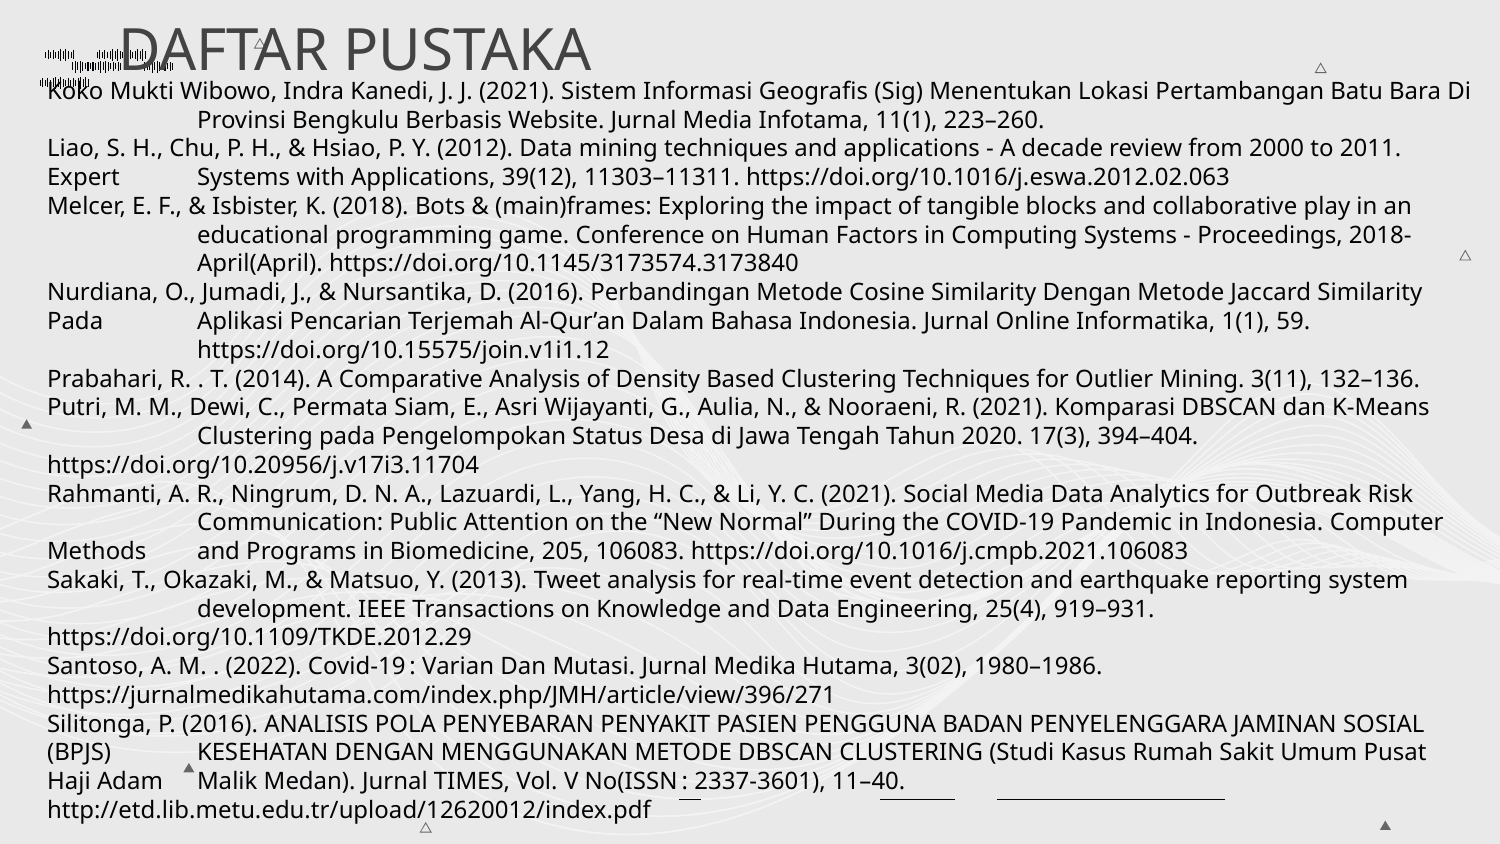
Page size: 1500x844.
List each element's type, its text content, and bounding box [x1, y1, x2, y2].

text_box Koko Mukti Wibowo, Indra Kanedi, J. J. (2021). Sistem Informasi Geografis (Sig) Menentukan Lokasi Pertambangan Batu Bara Di Provinsi Bengkulu Berbasis Website. Jurnal Media Infotama, 11(1), 223–260. Liao, S. H., Chu, P. H., & Hsiao, P. Y. (2012). Data mining techniques and applications - A decade review from 2000 to 2011. Expert Systems with Applications, 39(12), 11303–11311. https://doi.org/10.1016/j.eswa.2012.02.063 Melcer, E. F., & Isbister, K. (2018). Bots & (main)frames: Exploring the impact of tangible blocks and collaborative play in an educational programming game. Conference on Human Factors in Computing Systems - Proceedings, 2018- April(April). https://doi.org/10.1145/3173574.3173840 Nurdiana, O., Jumadi, J., & Nursantika, D. (2016). Perbandingan Metode Cosine Similarity Dengan Metode Jaccard Similarity Pada Aplikasi Pencarian Terjemah Al-Qur’an Dalam Bahasa Indonesia. Jurnal Online Informatika, 1(1), 59. https://doi.org/10.15575/join.v1i1.12 Prabahari, R. . T. (2014). A Comparative Analysis of Density Based Clustering Techniques for Outlier Mining. 3(11), 132–136. Putri, M. M., Dewi, C., Permata Siam, E., Asri Wijayanti, G., Aulia, N., & Nooraeni, R. (2021). Komparasi DBSCAN dan K-Means Clustering pada Pengelompokan Status Desa di Jawa Tengah Tahun 2020. 17(3), 394–404. https://doi.org/10.20956/j.v17i3.11704 Rahmanti, A. R., Ningrum, D. N. A., Lazuardi, L., Yang, H. C., & Li, Y. C. (2021). Social Media Data Analytics for Outbreak Risk Communication: Public Attention on the “New Normal” During the COVID-19 Pandemic in Indonesia. Computer Methods and Programs in Biomedicine, 205, 106083. https://doi.org/10.1016/j.cmpb.2021.106083 Sakaki, T., Okazaki, M., & Matsuo, Y. (2013). Tweet analysis for real-time event detection and earthquake reporting system development. IEEE Transactions on Knowledge and Data Engineering, 25(4), 919–931. https://doi.org/10.1109/TKDE.2012.29 Santoso, A. M. . (2022). Covid-19 : Varian Dan Mutasi. Jurnal Medika Hutama, 3(02), 1980–1986. https://jurnalmedikahutama.com/index.php/JMH/article/view/396/271 Silitonga, P. (2016). ANALISIS POLA PENYEBARAN PENYAKIT PASIEN PENGGUNA BADAN PENYELENGGARA JAMINAN SOSIAL (BPJS) KESEHATAN DENGAN MENGGUNAKAN METODE DBSCAN CLUSTERING (Studi Kasus Rumah Sakit Umum Pusat Haji Adam Malik Medan). Jurnal TIMES, Vol. V No(ISSN : 2337-3601), 11–40. http://etd.lib.metu.edu.tr/upload/12620012/index.pdf [26, 402, 1474, 497]
title DAFTAR PUSTAKA [118, 0, 1382, 94]
